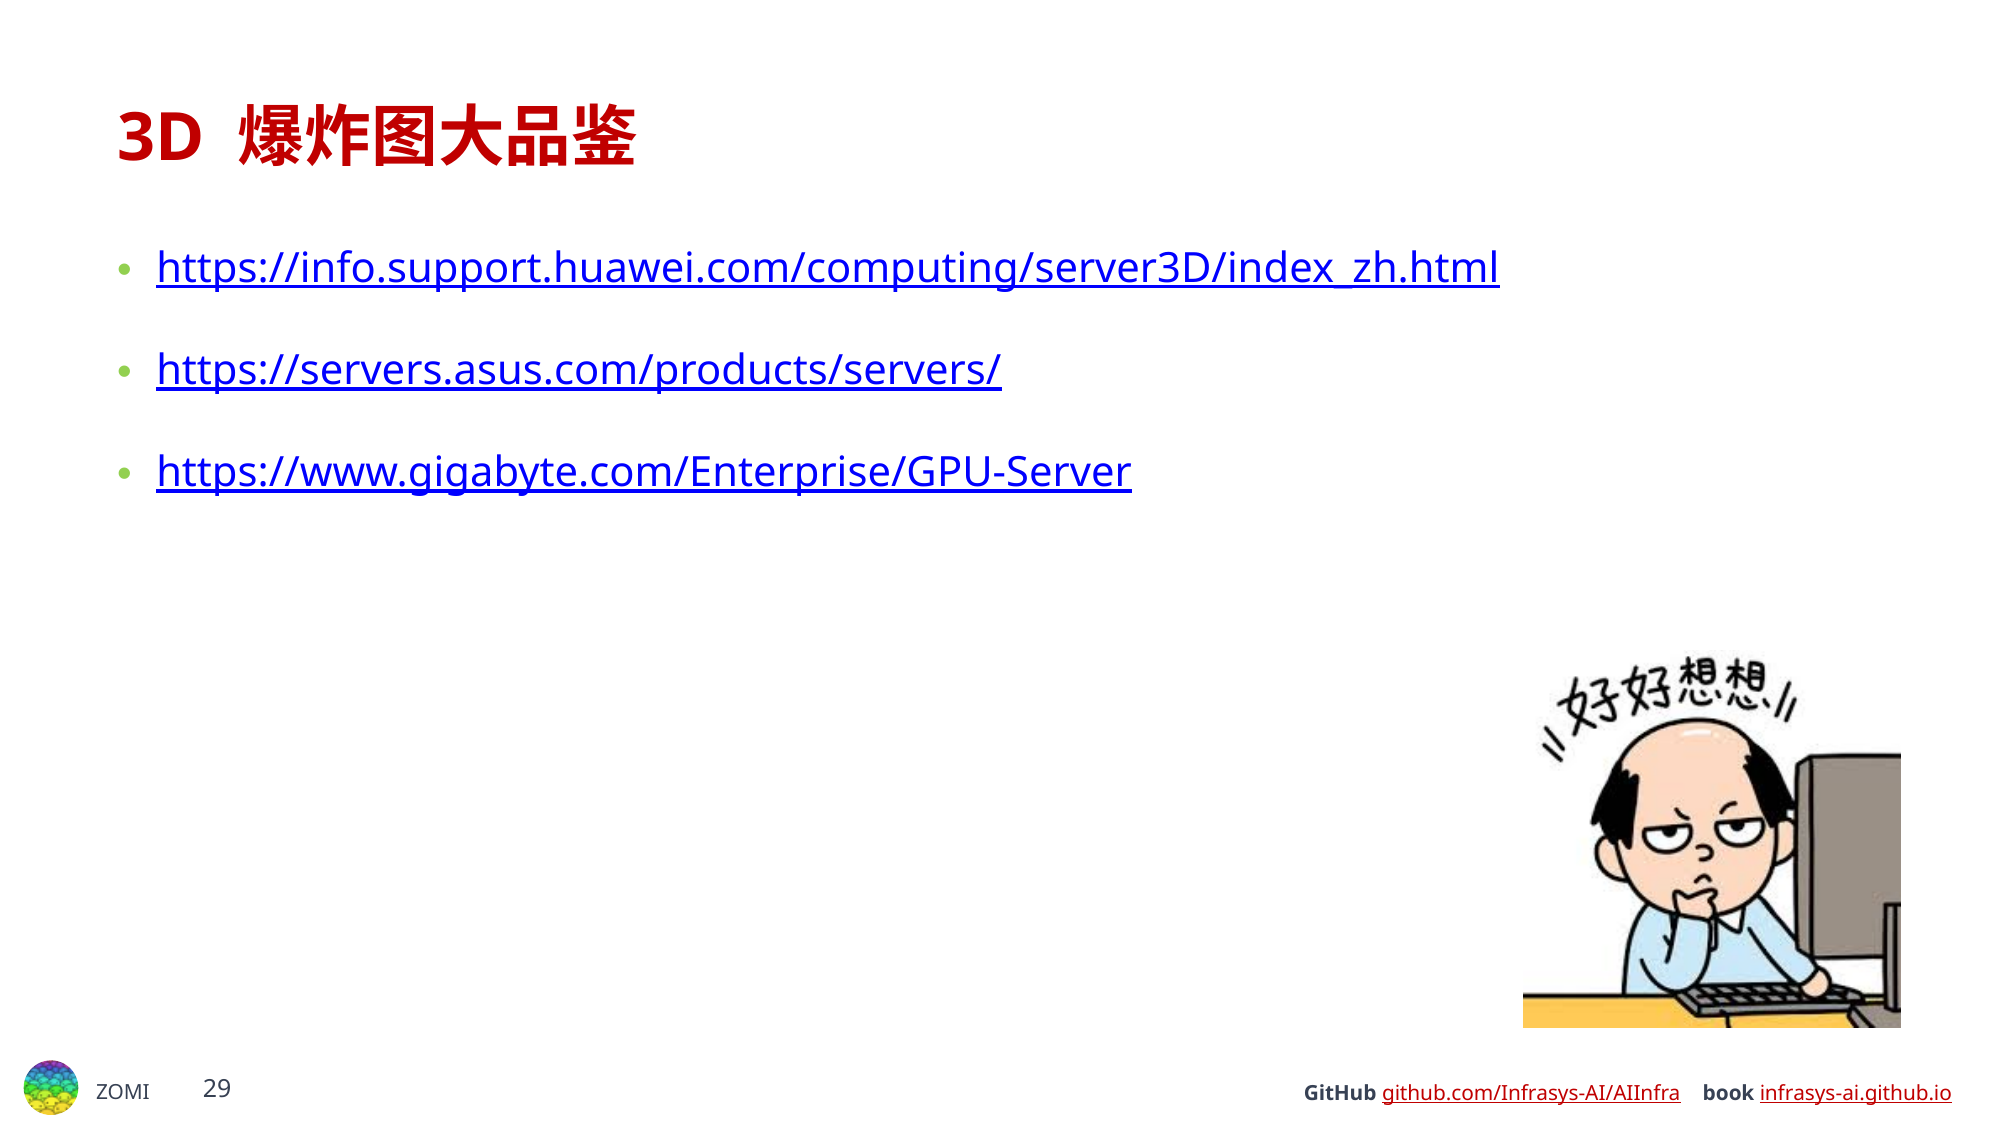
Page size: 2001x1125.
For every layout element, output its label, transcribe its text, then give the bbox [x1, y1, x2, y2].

title 3D 爆炸图大品鉴 [102, 85, 1901, 183]
list https://info.support.huawei.com/computing/server3D/index_zh.html https://servers.asus.com/products/servers/ https://www.gigabyte.com/Enterprise/GPU-Server [102, 204, 1901, 1043]
picture [23, 1060, 79, 1115]
